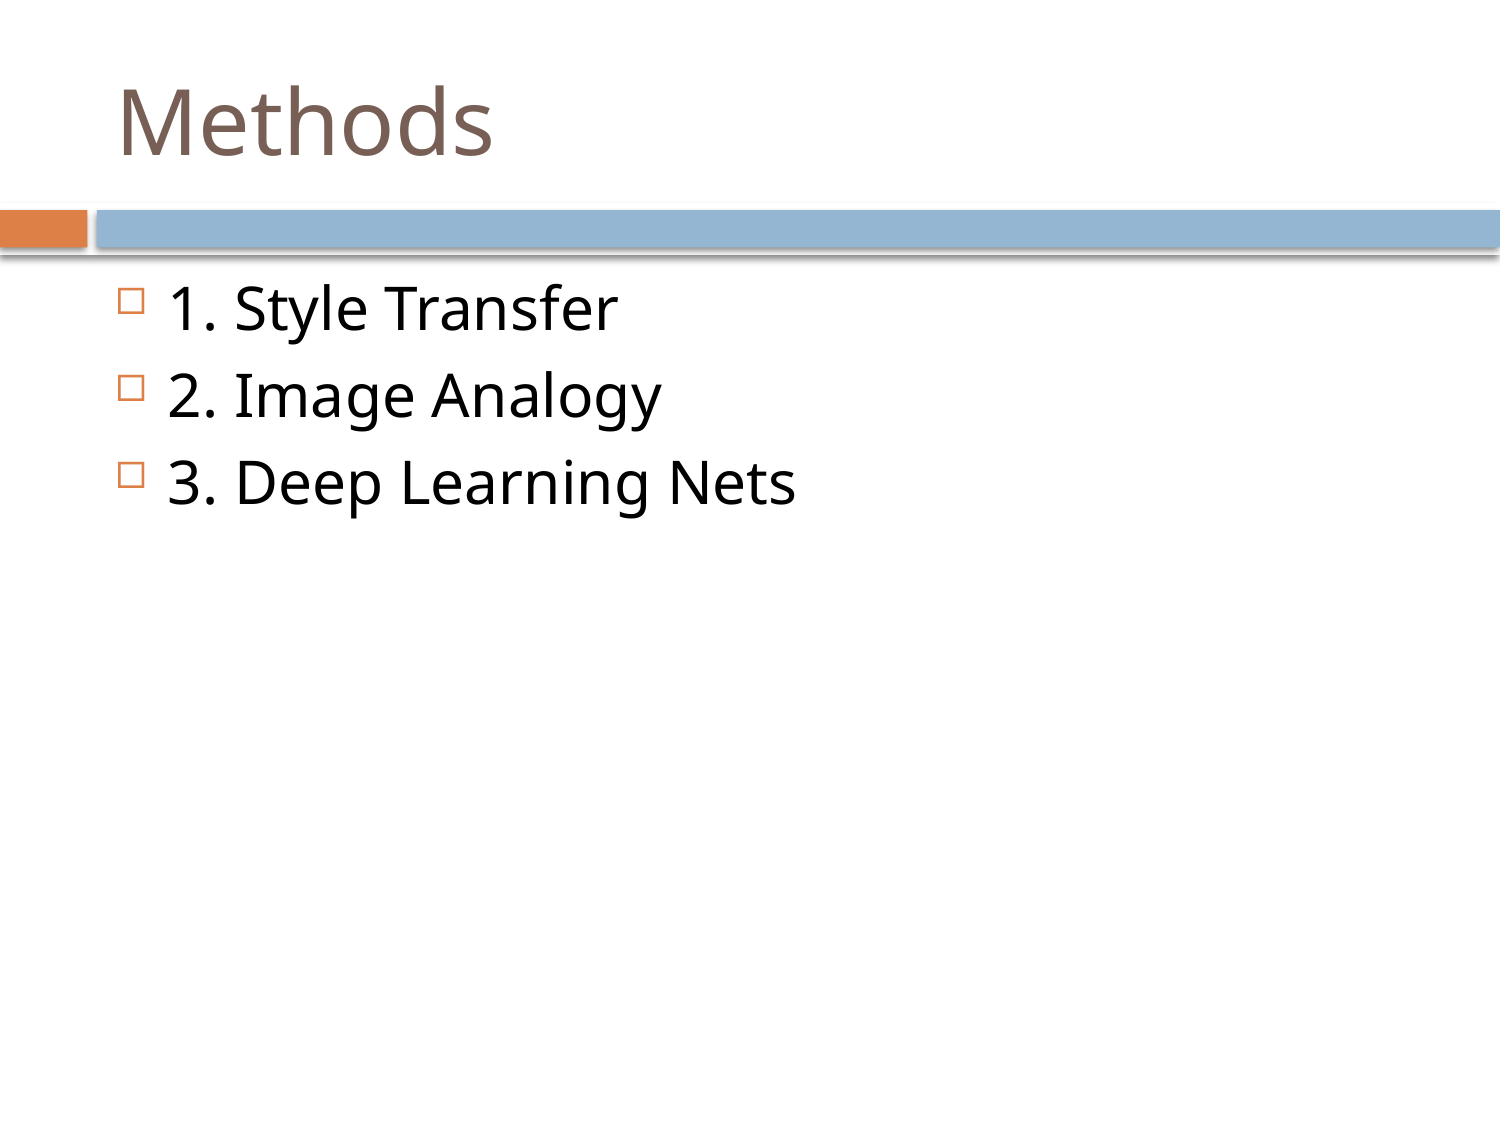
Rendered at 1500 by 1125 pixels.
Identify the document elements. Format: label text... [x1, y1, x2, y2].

list 1. Style Transfer 2. Image Analogy 3. Deep Learning Nets [100, 262, 1438, 1000]
title Methods [100, 37, 1438, 200]
